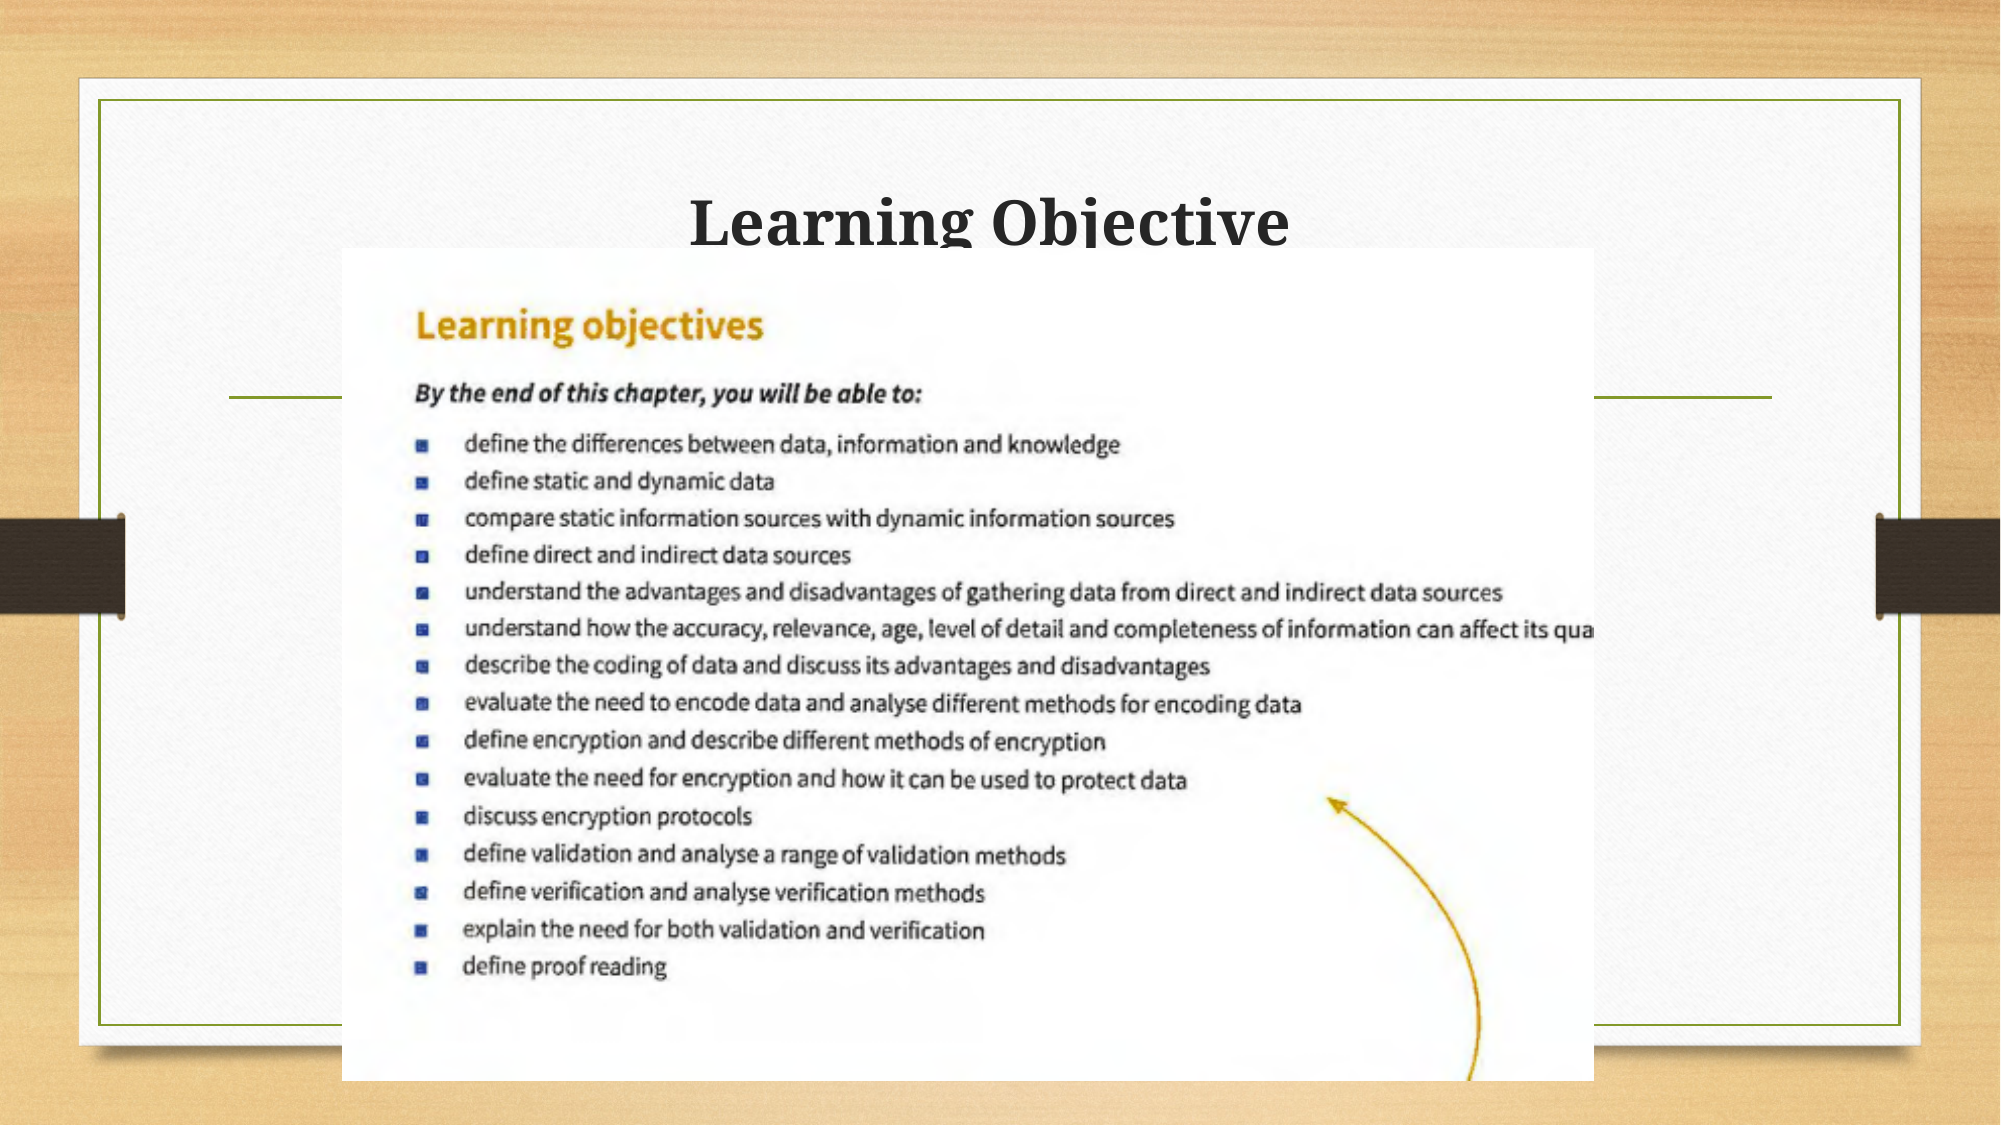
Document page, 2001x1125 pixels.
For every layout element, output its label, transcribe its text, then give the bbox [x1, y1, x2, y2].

picture [0, 0, 2001, 1125]
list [341, 248, 1594, 1081]
title Learning Objective [212, 161, 1788, 268]
